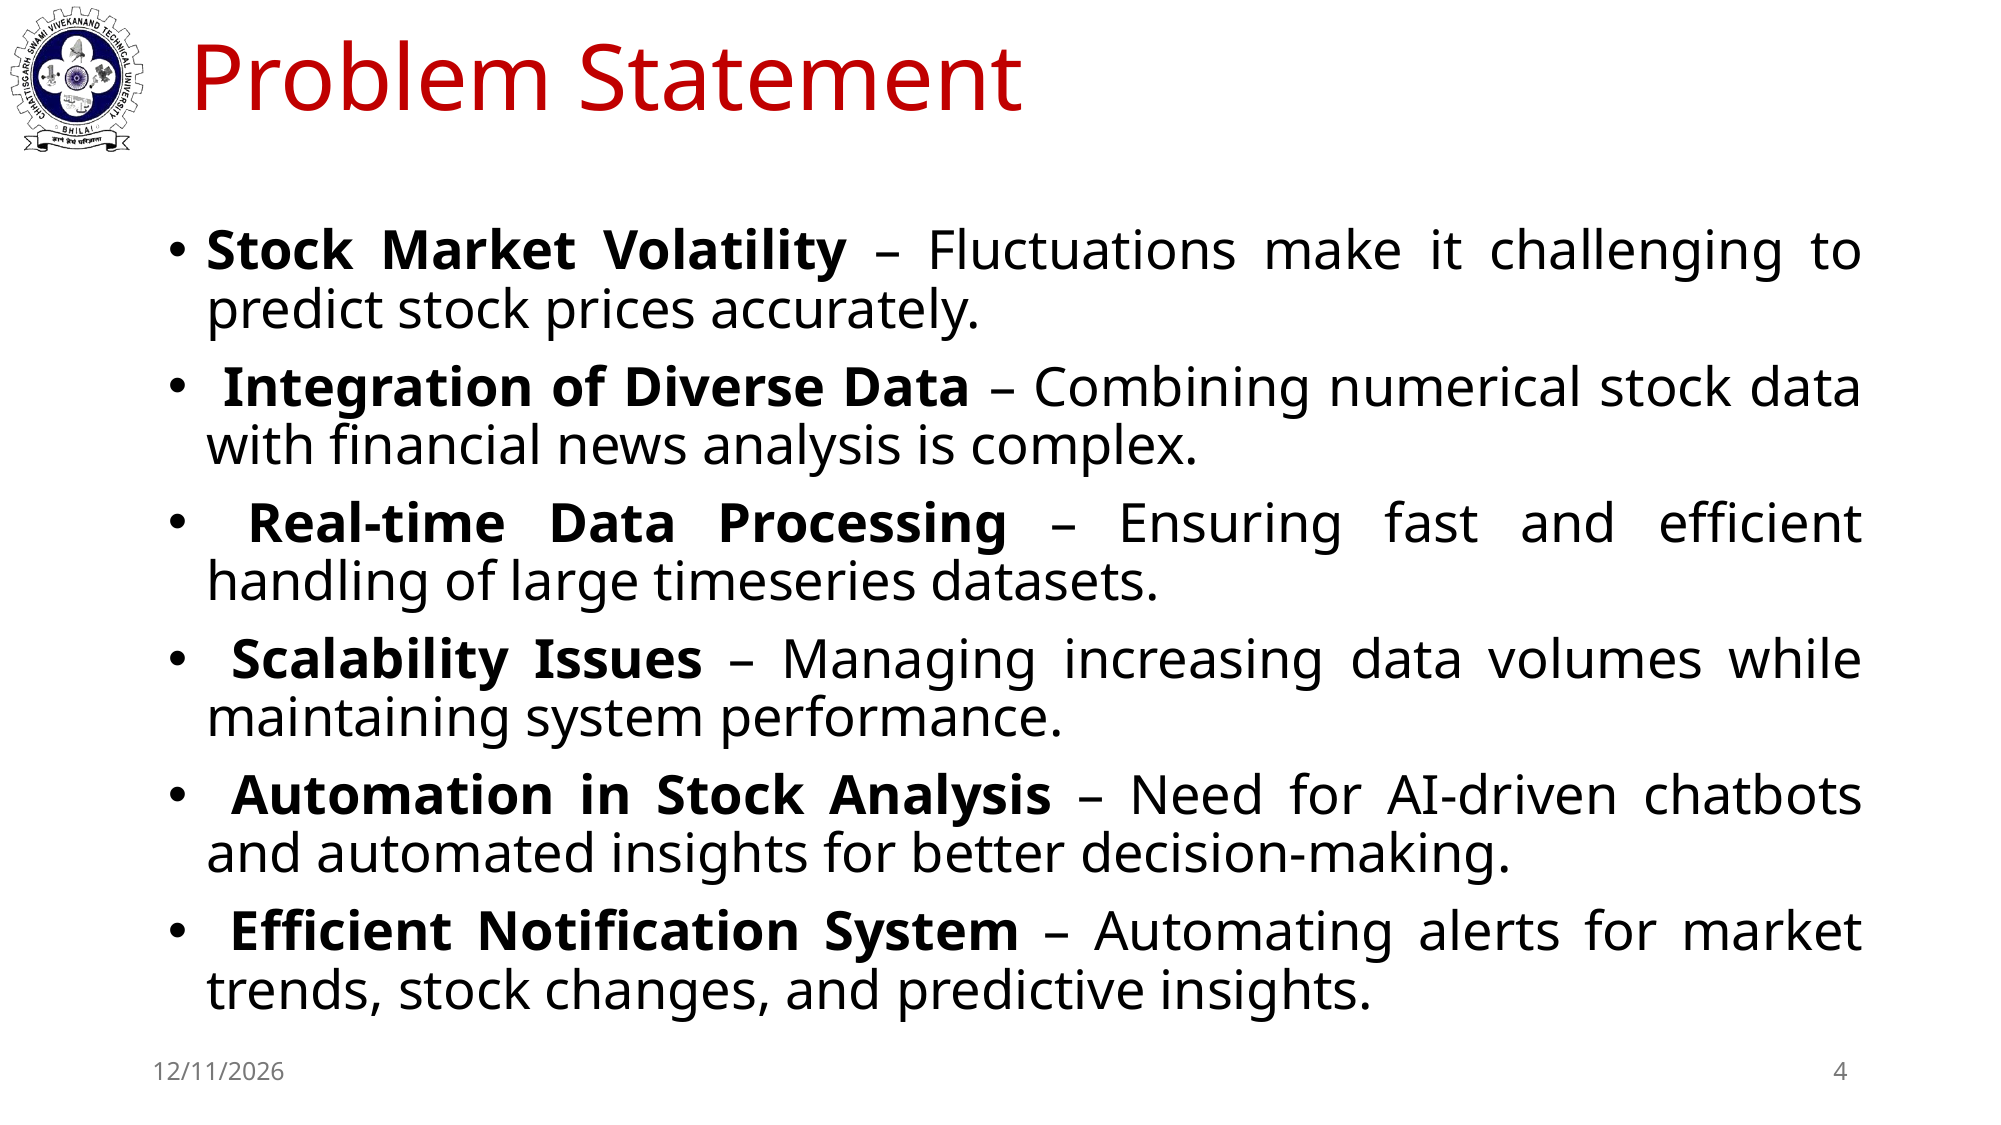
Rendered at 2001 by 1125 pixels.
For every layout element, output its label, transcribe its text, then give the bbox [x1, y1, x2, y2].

title Problem Statement [174, 22, 1900, 140]
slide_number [137, 1042, 588, 1103]
list Stock Market Volatility – Fluctuations make it challenging to predict stock prices accurately. Integration of Diverse Data – Combining numerical stock data with financial news analysis is complex. Real-time Data Processing – Ensuring fast and efficient handling of large timeseries datasets. Scalability Issues – Managing increasing data volumes while maintaining system performance. Automation in Stock Analysis – Need for AI-driven chatbots and automated insights for better decision-making. Efficient Notification System – Automating alerts for market trends, stock changes, and predictive insights. [153, 215, 1879, 1031]
picture [0, 0, 152, 159]
slide_number 4 [1412, 1042, 1863, 1103]
